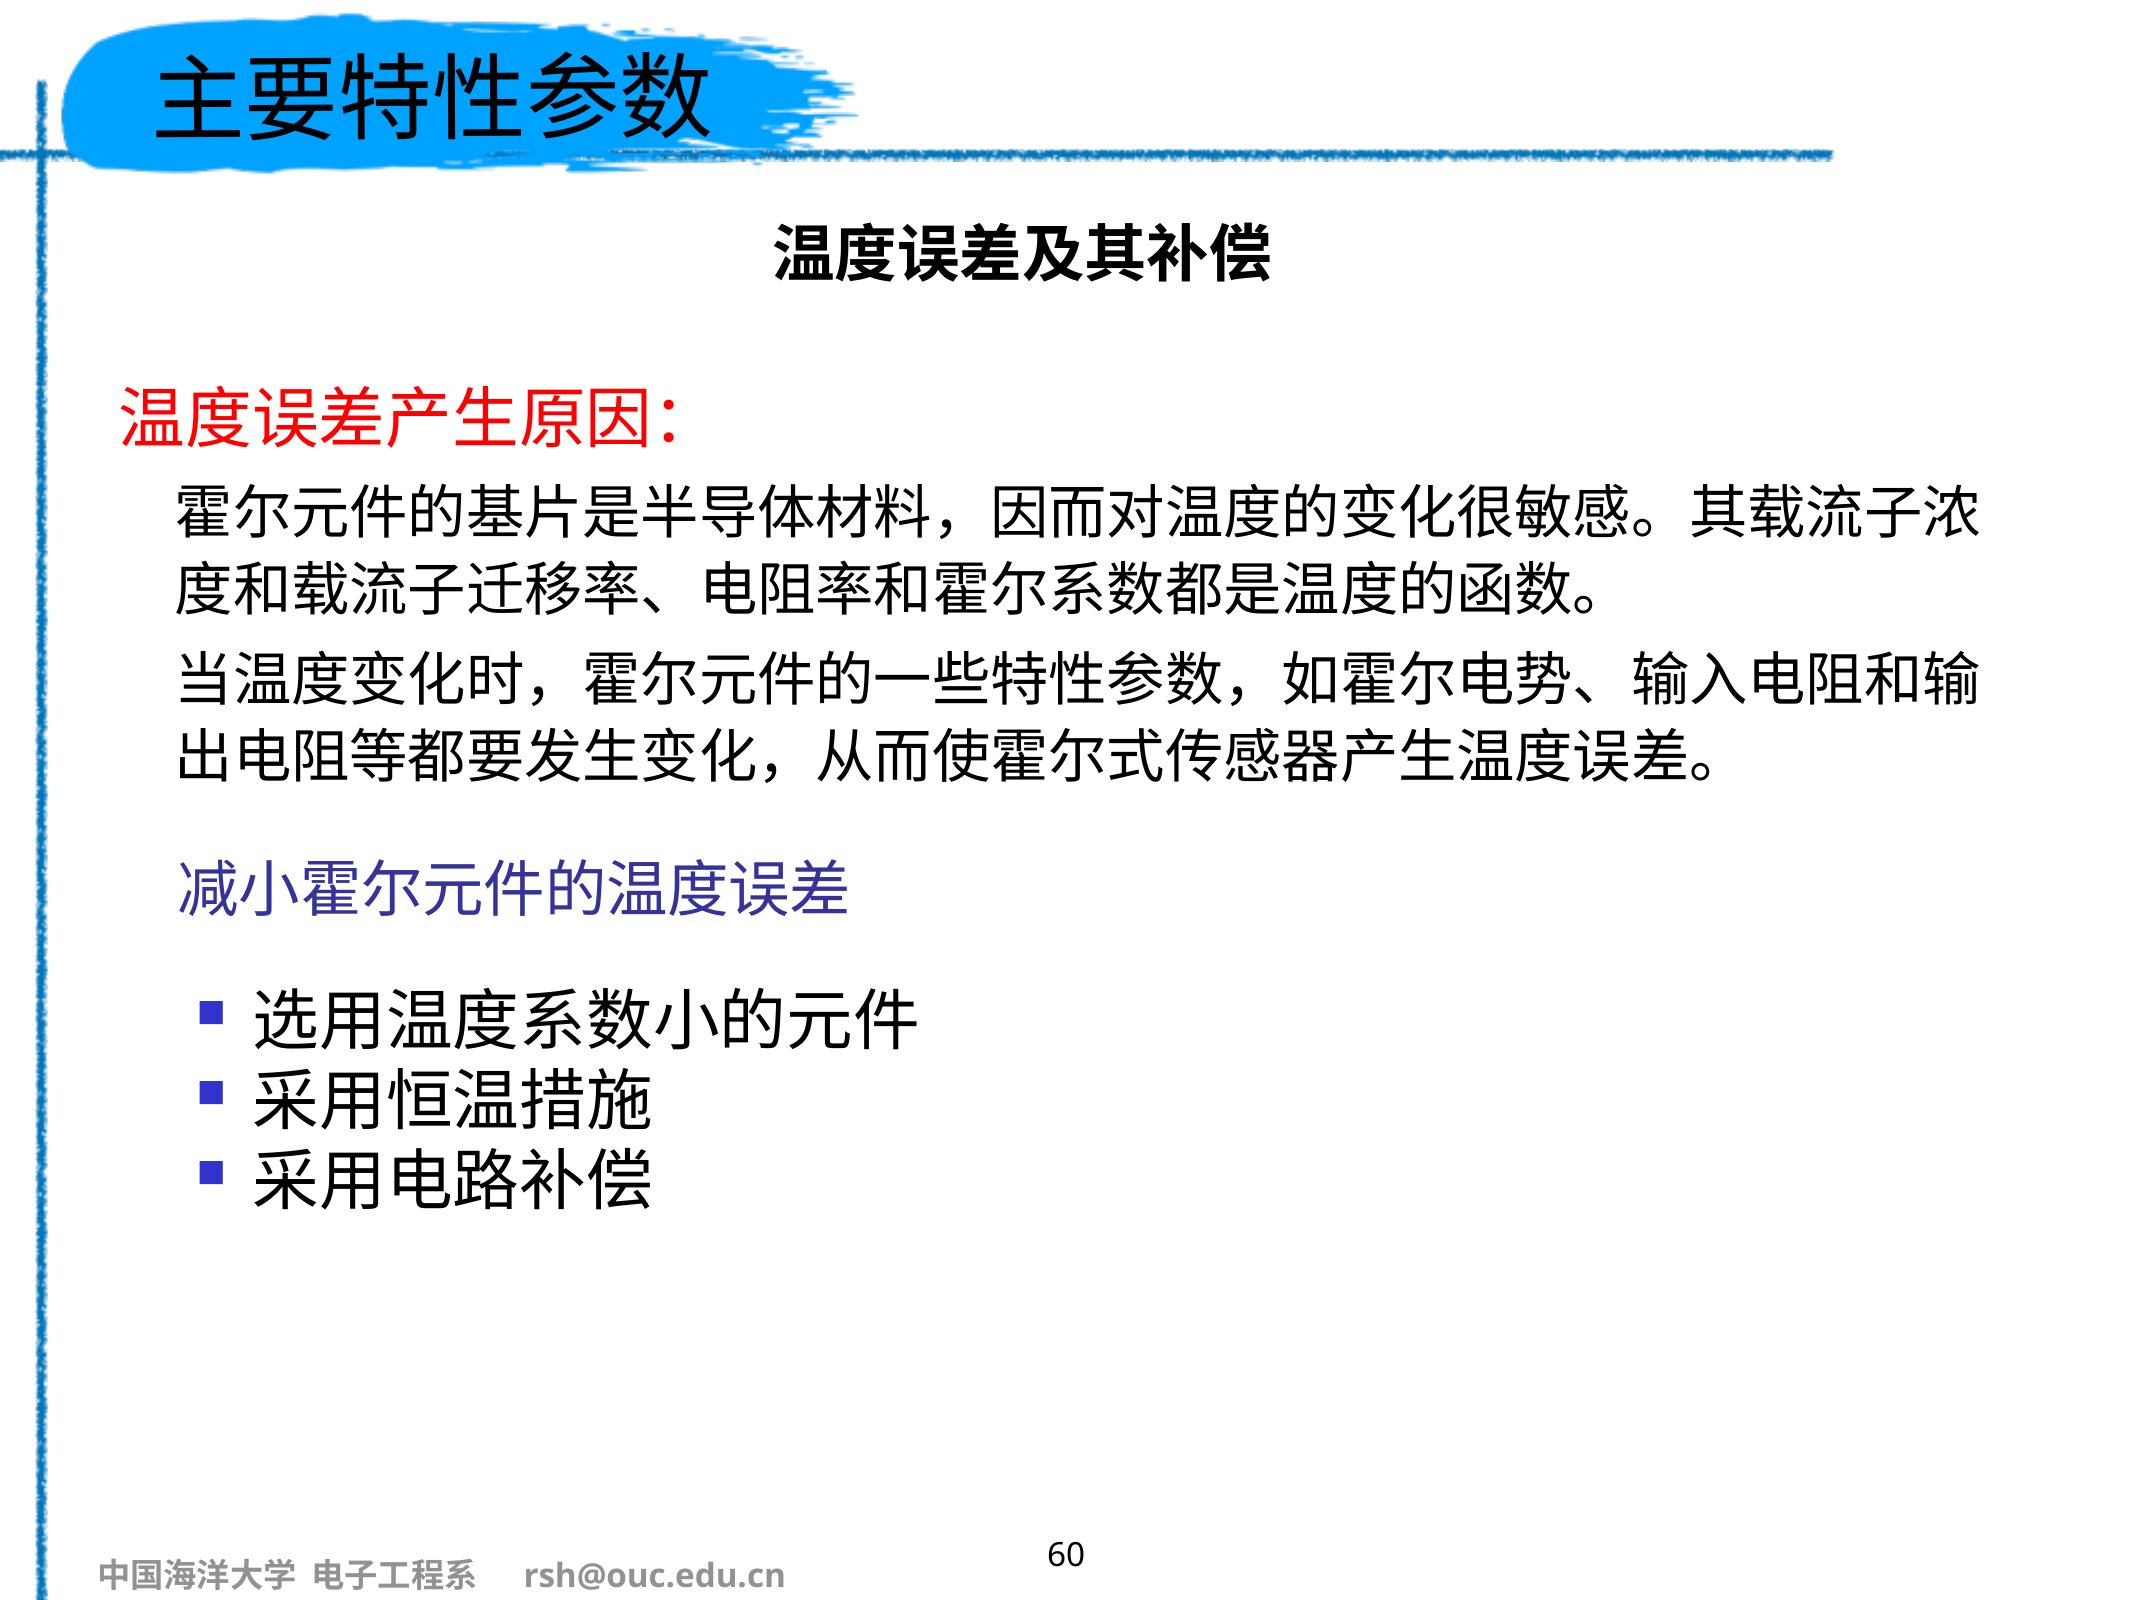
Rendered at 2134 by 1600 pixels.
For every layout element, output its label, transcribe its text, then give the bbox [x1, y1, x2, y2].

title 主要特性参数 [66, 0, 799, 188]
text_box 温度误差及其补偿 [764, 206, 2027, 307]
picture [798, 10, 1841, 178]
text_box 减小霍尔元件的温度误差 [170, 831, 1433, 932]
picture [0, 10, 67, 1600]
list 选用温度系数小的元件 采用恒温措施 采用电路补偿 [188, 969, 1165, 1396]
slide_number 60 [1037, 1524, 1095, 1579]
text_box 温度误差产生原因： 霍尔元件的基片是半导体材料，因而对温度的变化很敏感。其载流子浓度和载流子迁移率、电阻率和霍尔系数都是温度的函数。 当温度变化时，霍尔元件的一些特性参数，如霍尔电势、输入电阻和输出电阻等都要发生变化，从而使霍尔式传感器产生温度误差。 [110, 359, 2026, 797]
